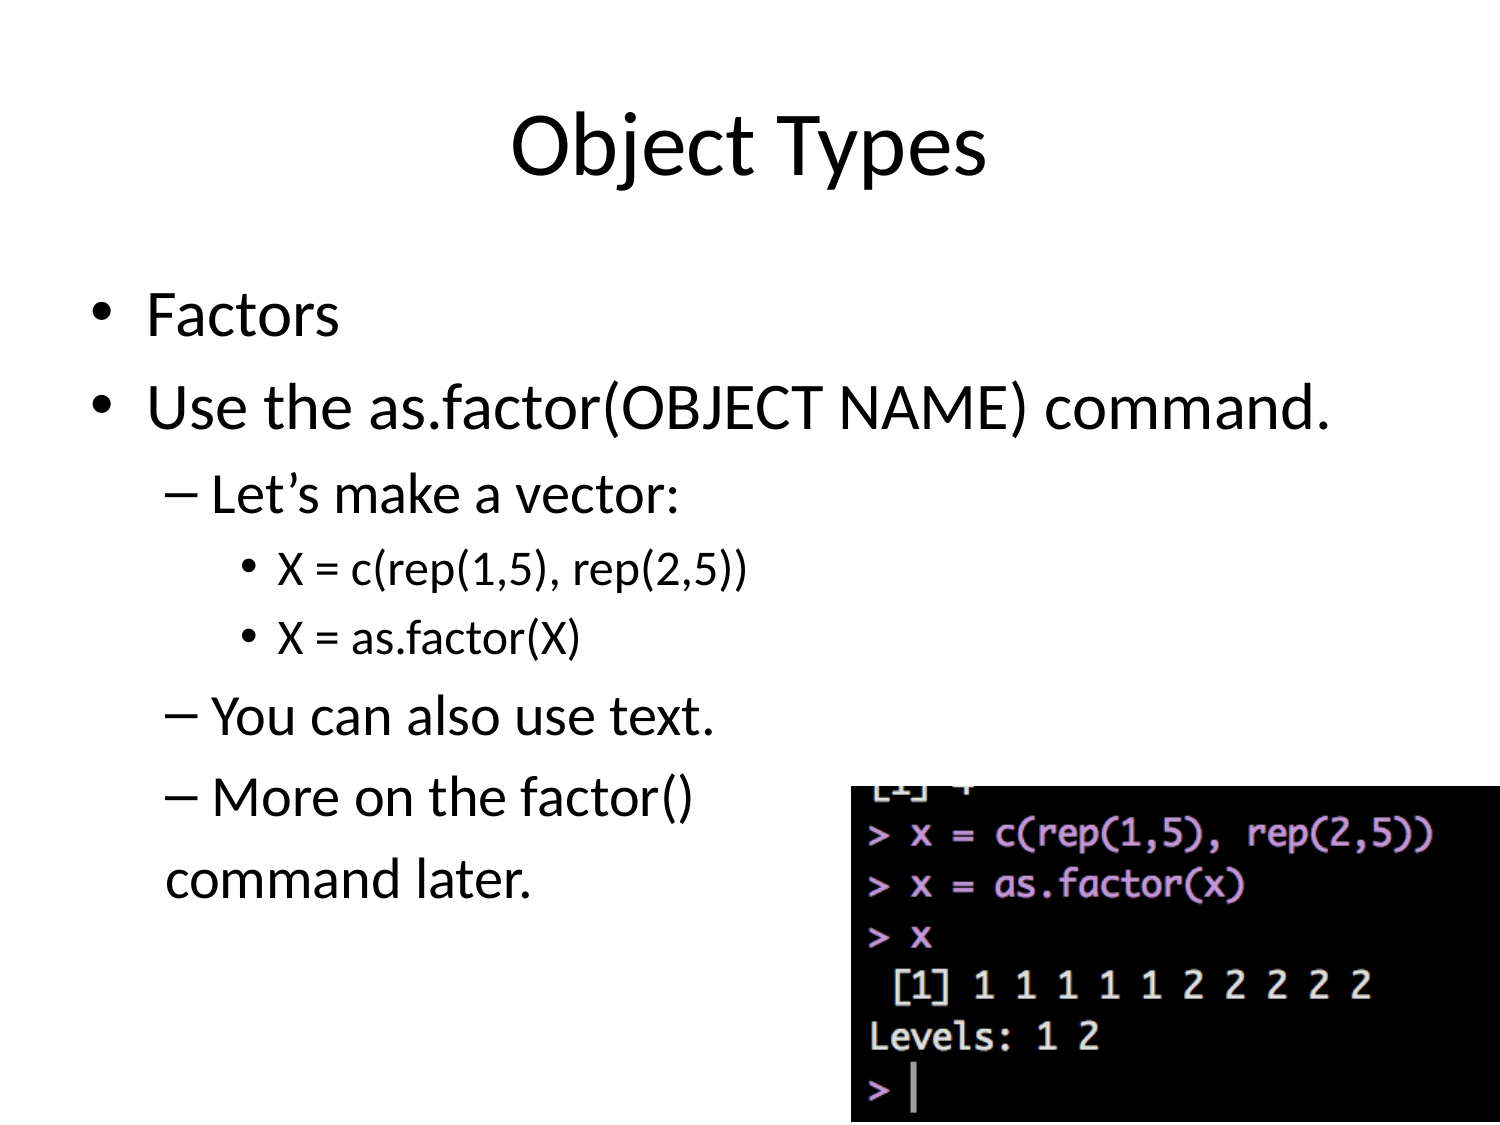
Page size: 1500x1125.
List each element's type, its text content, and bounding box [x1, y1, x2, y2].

list Factors Use the as.factor(OBJECT NAME) command. Let’s make a vector: X = c(rep(1,5), rep(2,5)) X = as.factor(X) You can also use text. More on the factor() command later. [75, 262, 1425, 1005]
picture [850, 786, 1500, 1122]
title Object Types [75, 45, 1425, 233]
